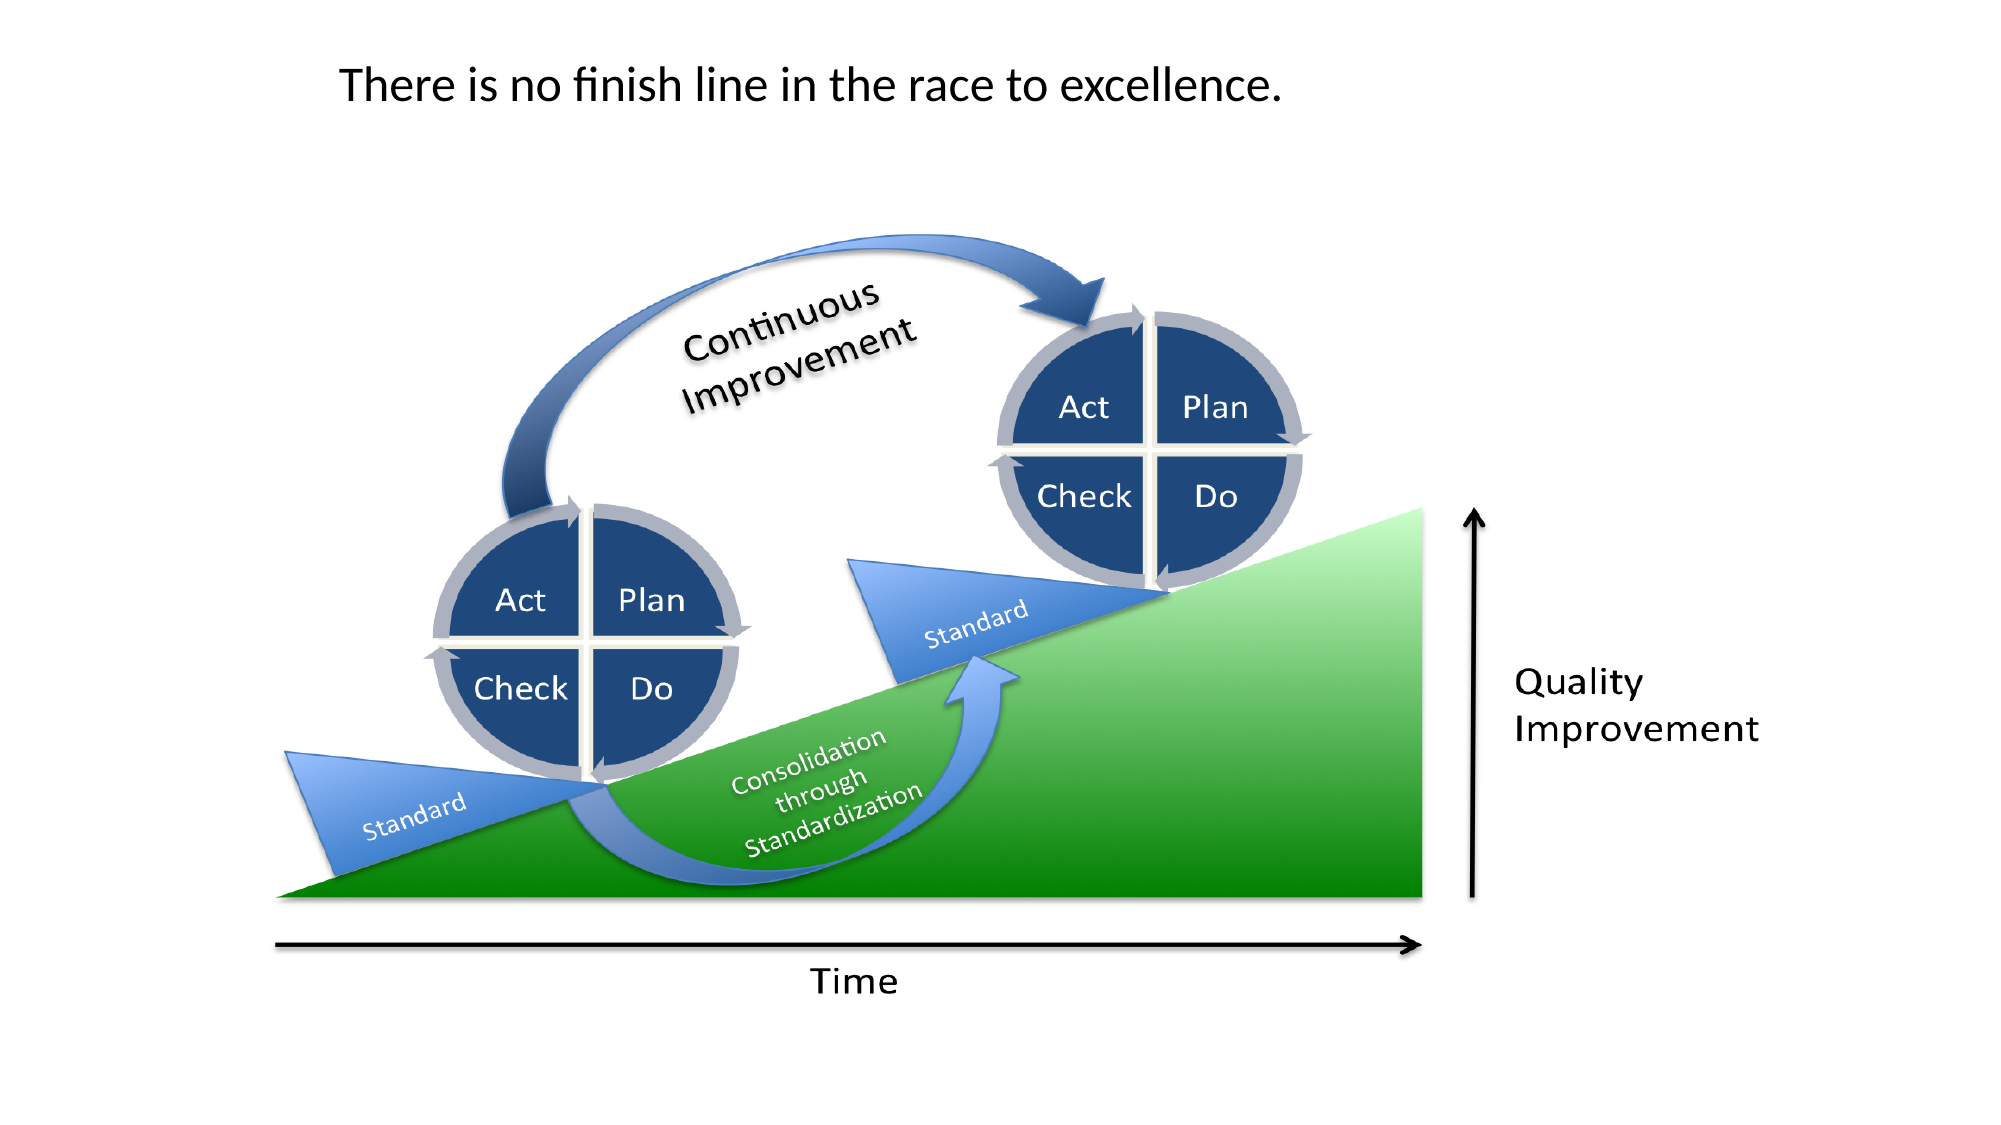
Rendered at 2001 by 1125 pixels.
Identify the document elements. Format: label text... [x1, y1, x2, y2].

text_box There is no finish line in the race to excellence. [324, 44, 1411, 120]
picture [218, 195, 1788, 1036]
